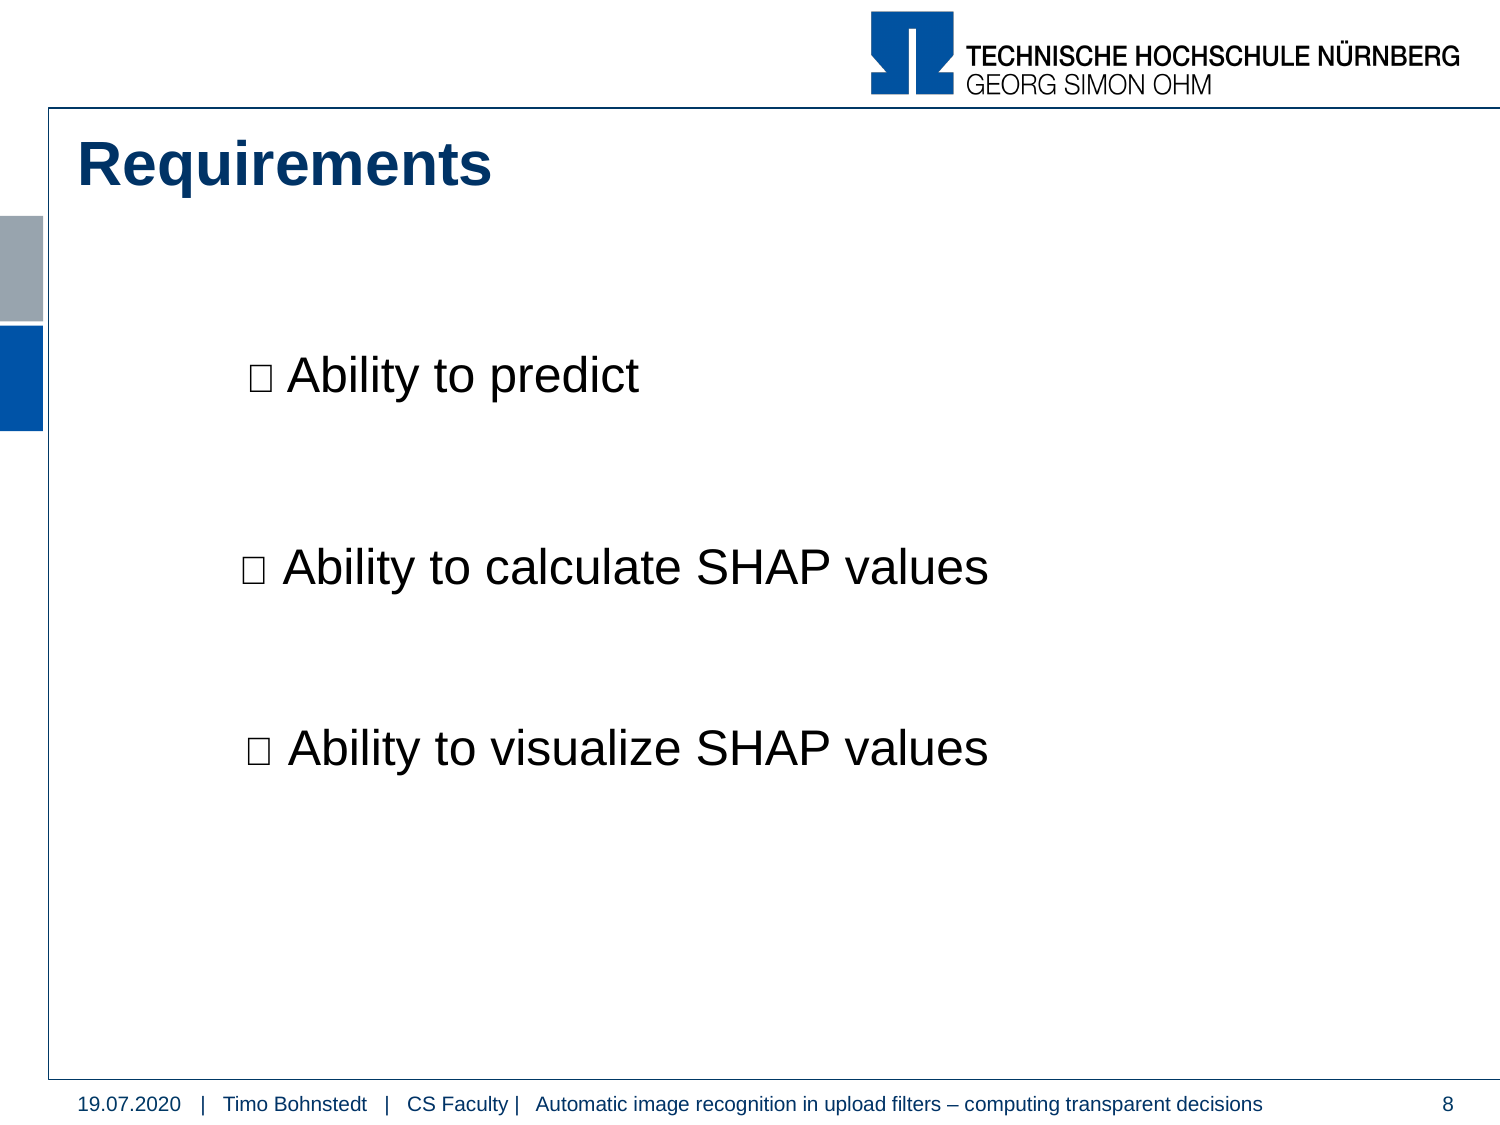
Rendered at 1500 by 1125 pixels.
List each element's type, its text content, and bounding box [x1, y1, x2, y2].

title Requirements [77, 122, 1413, 182]
text_box 🔴 Ability to calculate SHAP values [209, 527, 1005, 602]
picture [868, 9, 1462, 97]
text_box 🔴 Ability to visualize SHAP values [195, 707, 1038, 783]
text_box 🔴 Ability to predict [231, 335, 655, 411]
